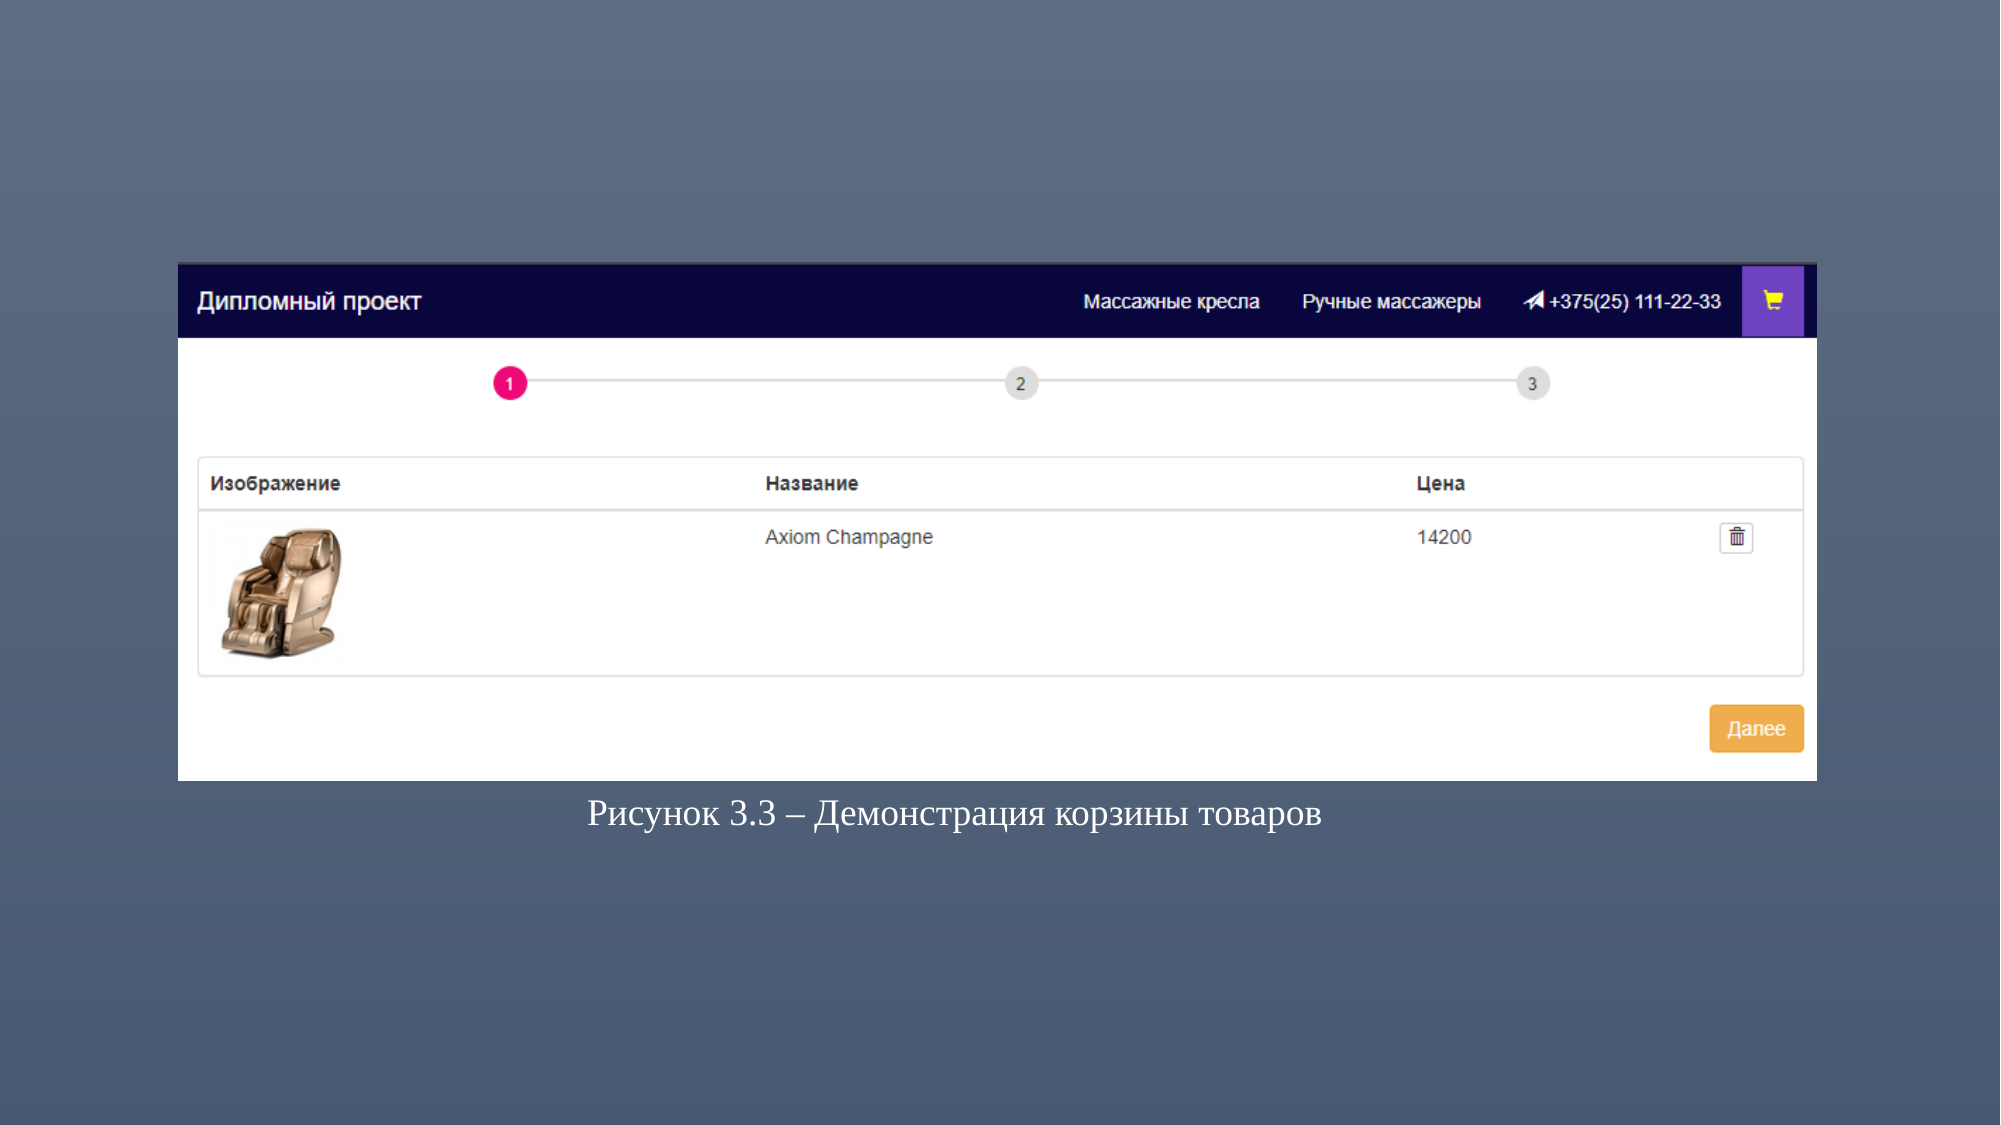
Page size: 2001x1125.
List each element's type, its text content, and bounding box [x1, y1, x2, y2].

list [178, 262, 1817, 781]
text_box Рисунок 3.3 – Демонстрация корзины товаров [572, 781, 1338, 841]
